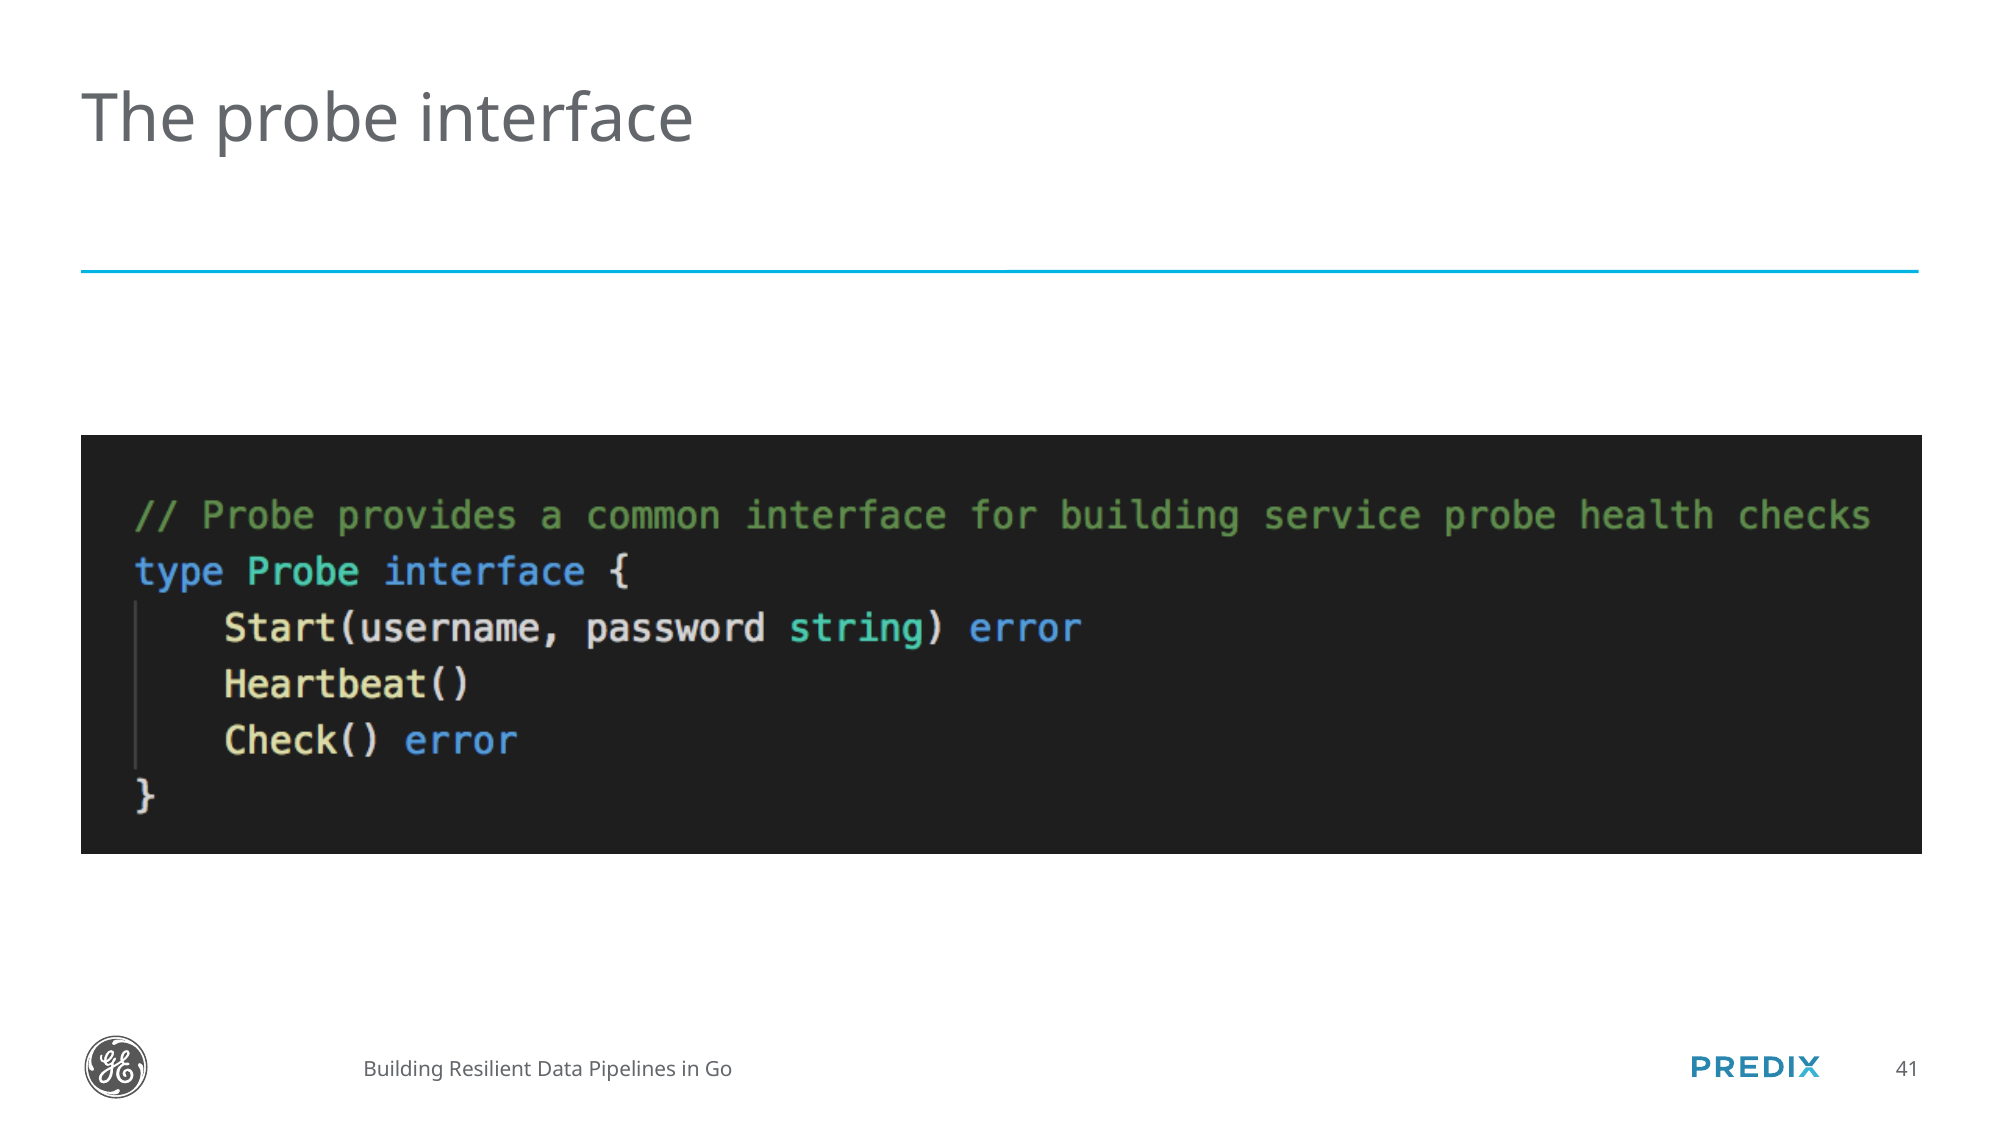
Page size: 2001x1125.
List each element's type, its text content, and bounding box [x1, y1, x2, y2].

picture [80, 434, 1923, 855]
title The probe interface [81, 83, 1919, 234]
slide_number 41 [1865, 1055, 1920, 1086]
footer Building Resilient Data Pipelines in Go [208, 1055, 738, 1086]
